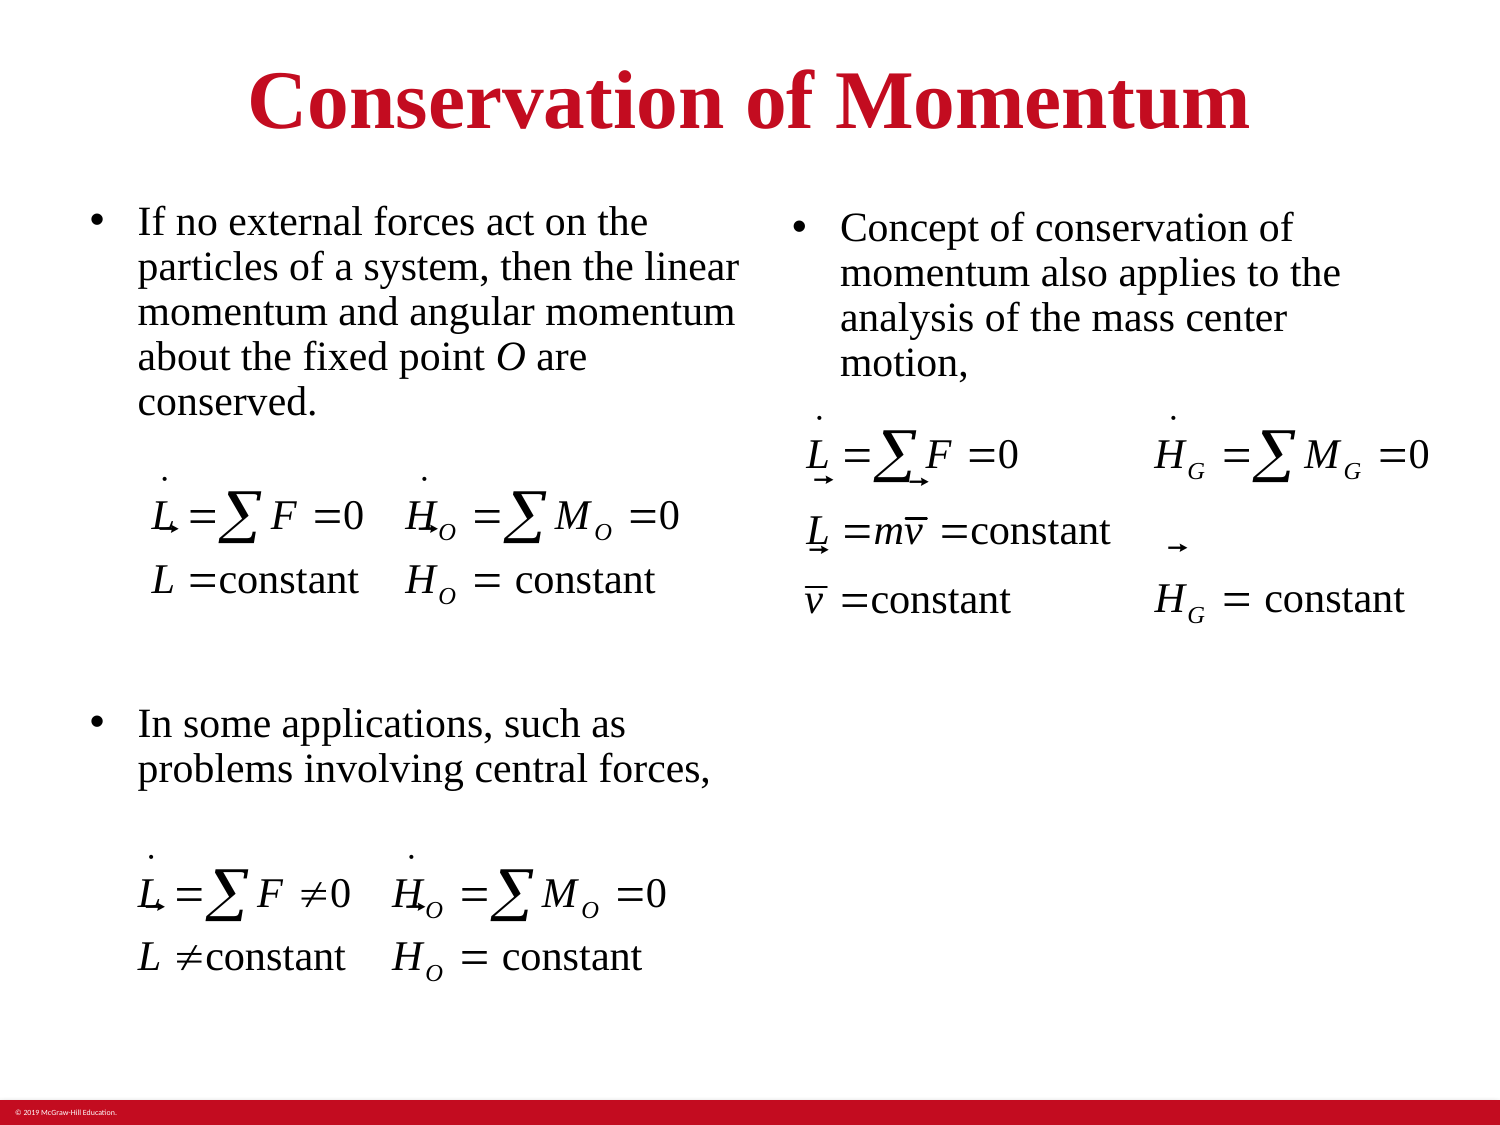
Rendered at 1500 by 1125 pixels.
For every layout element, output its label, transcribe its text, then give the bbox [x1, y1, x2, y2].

list In some applications, such as problems involving central forces, [75, 693, 738, 800]
list If no external forces act on the particles of a system, then the linear momentum and angular momentum about the fixed point O are conserved. [75, 191, 763, 438]
title Conservation of Momentum [75, 37, 1425, 155]
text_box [143, 471, 688, 614]
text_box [798, 412, 1438, 632]
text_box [129, 849, 675, 992]
list Concept of conservation of momentum also applies to the analysis of the mass center motion, [777, 198, 1440, 374]
